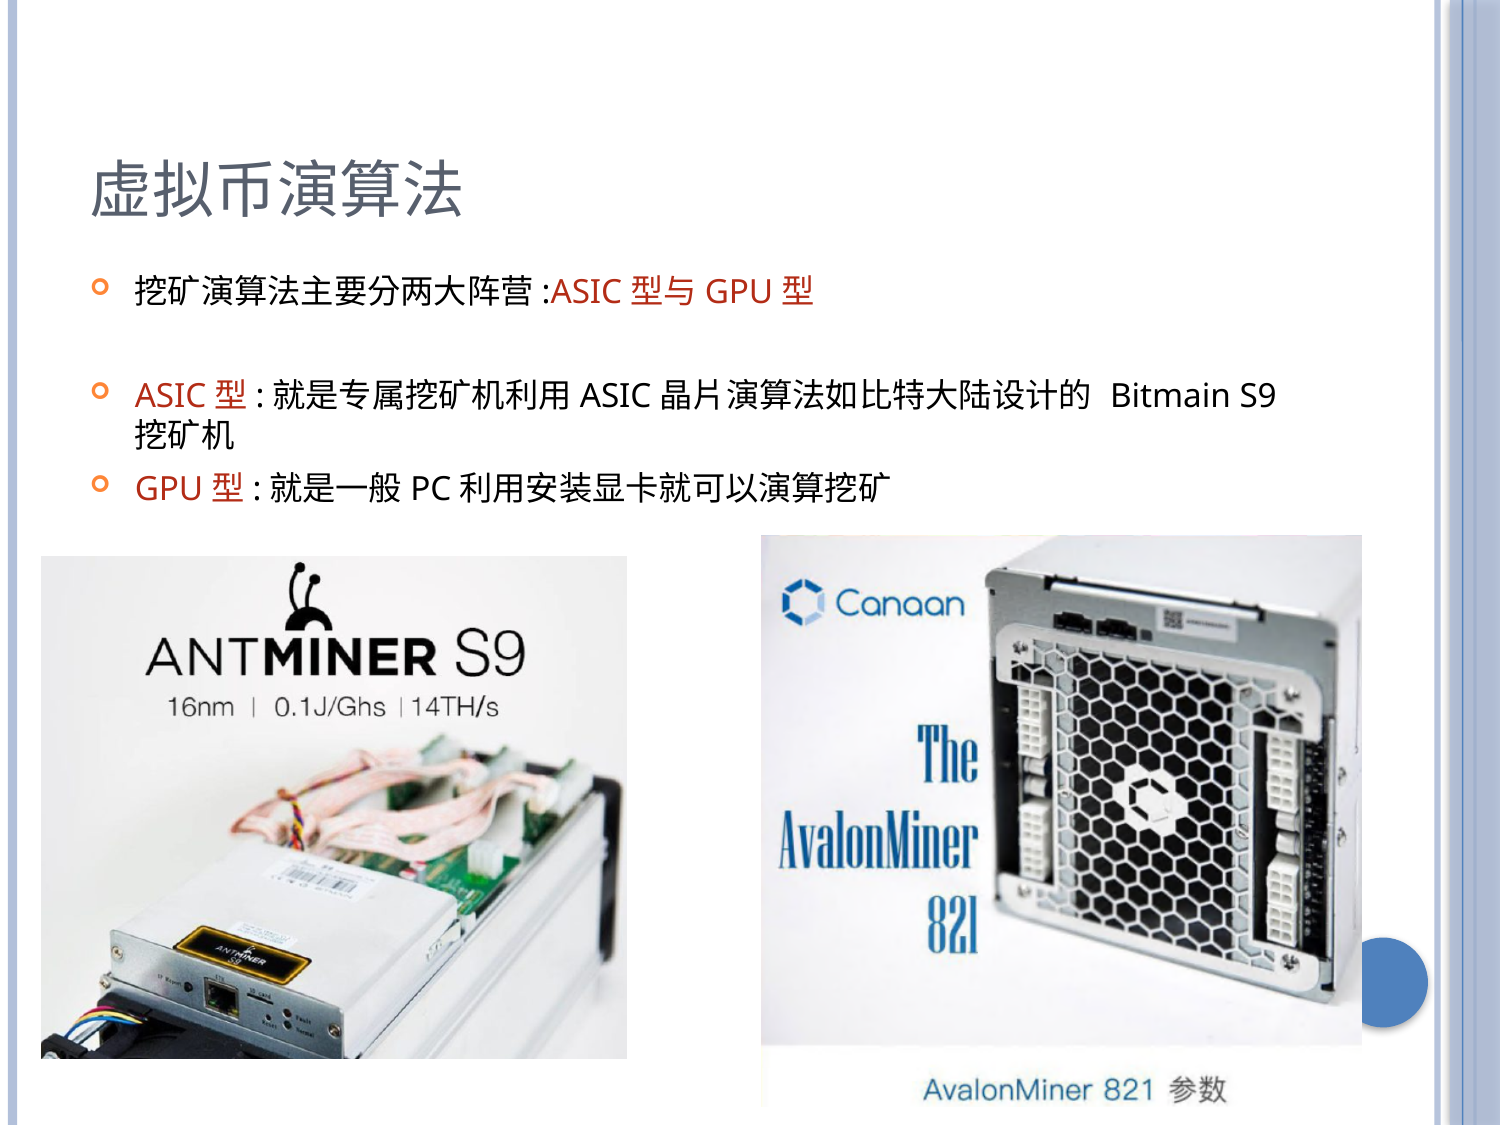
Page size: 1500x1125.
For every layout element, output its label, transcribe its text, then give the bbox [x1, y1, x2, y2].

picture [761, 535, 1362, 1107]
text_box 挖矿演算法主要分两大阵营:ASIC型与GPU型 ASIC型:就是专属挖矿机利用ASIC晶片演算法如比特大陆设计的 Bitmain S9 挖矿机 GPU型:就是一般PC利用安装显卡就可以演算挖矿 [74, 262, 1300, 1062]
text_box 虚拟币演算法 [74, 45, 1300, 233]
picture [40, 556, 628, 1059]
